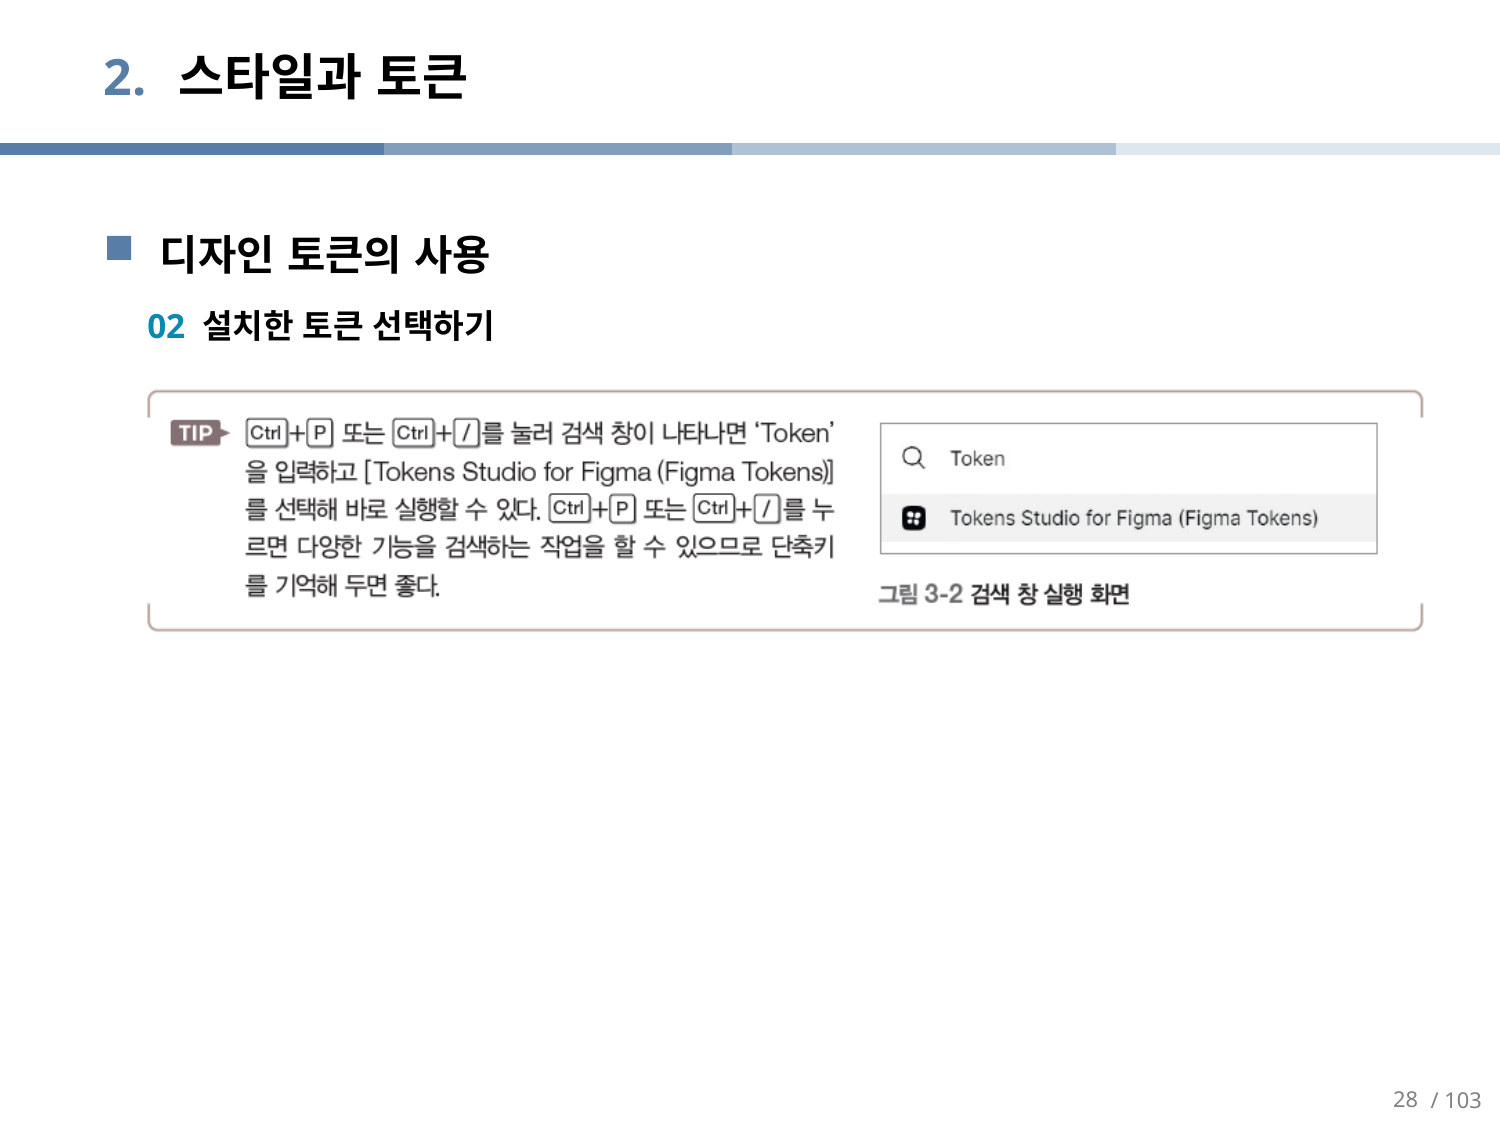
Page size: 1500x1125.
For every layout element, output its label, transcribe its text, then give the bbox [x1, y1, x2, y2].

title 스타일과 토큰 [88, 30, 1211, 121]
list 디자인 토큰의 사용 02 설치한 토큰 선택하기 [88, 196, 1436, 1083]
picture [135, 373, 1436, 646]
